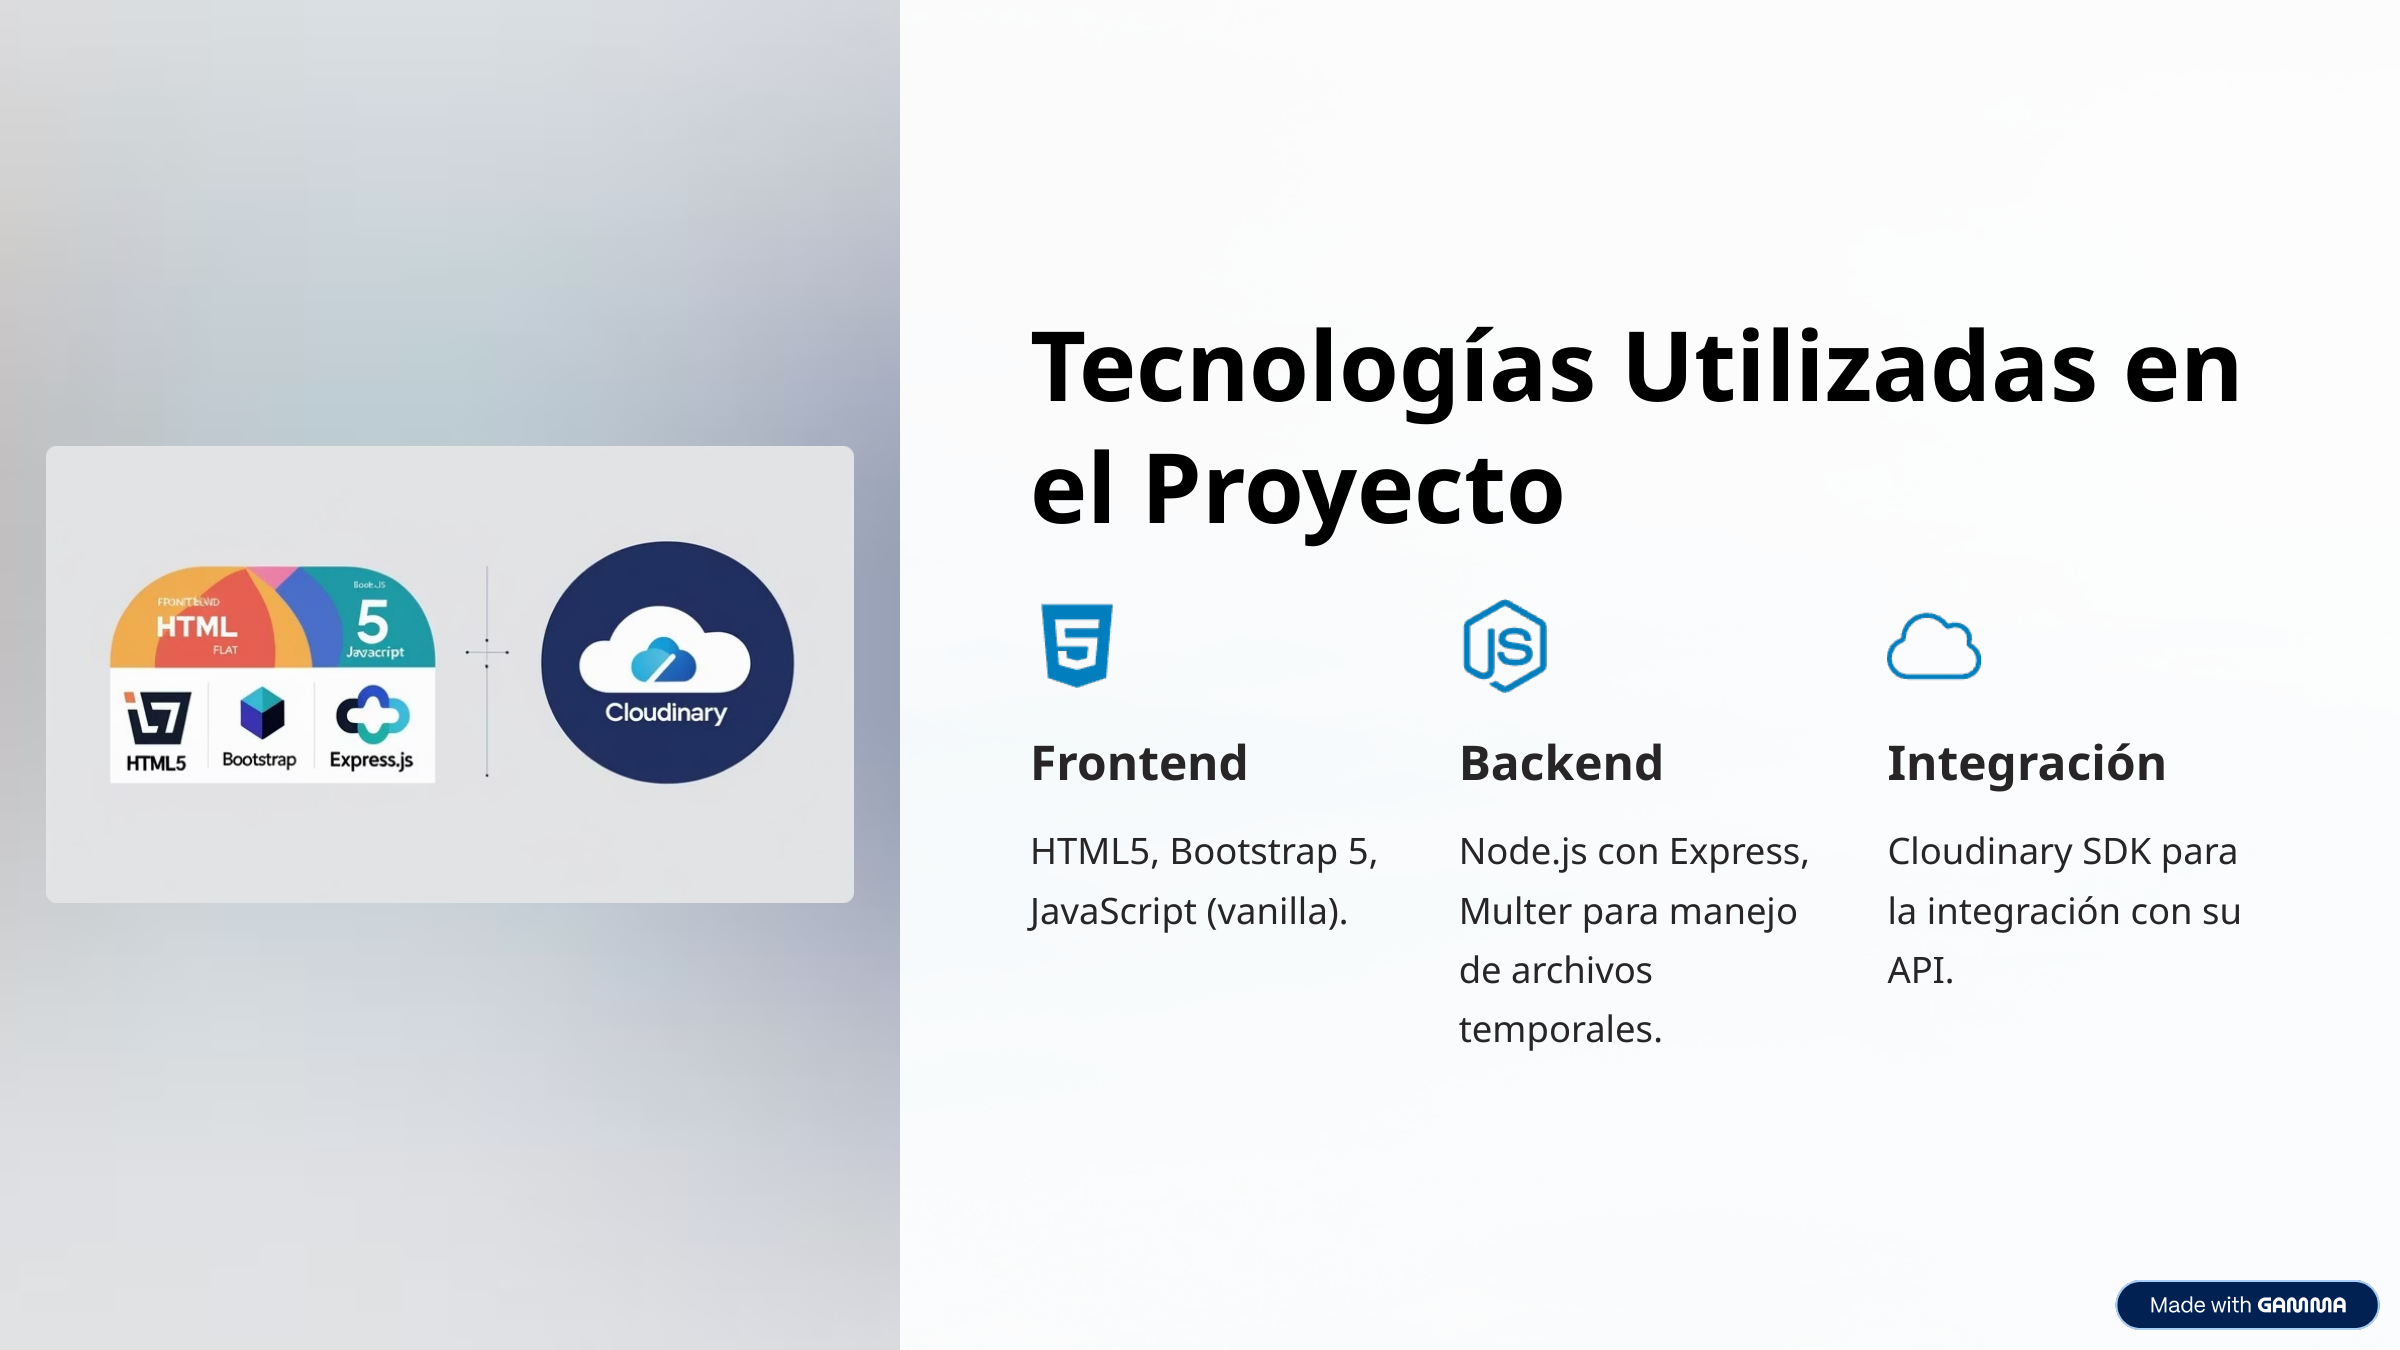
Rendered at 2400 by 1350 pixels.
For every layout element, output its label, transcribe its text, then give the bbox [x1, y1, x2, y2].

text_box Backend [1458, 729, 1841, 791]
picture [1892, 618, 1977, 675]
picture [1030, 599, 1124, 693]
picture [1887, 599, 1981, 655]
text_box Frontend [1030, 729, 1413, 791]
picture [2106, 1271, 2389, 1339]
picture [0, 0, 900, 1350]
text_box Cloudinary SDK para la integración con su API. [1887, 812, 2270, 992]
text_box Integración [1887, 729, 2270, 791]
text_box Tecnologías Utilizadas en el Proyecto [1030, 299, 2270, 544]
picture [1887, 663, 1981, 693]
text_box HTML5, Bootstrap 5, JavaScript (vanilla). [1030, 812, 1413, 932]
text_box Node.js con Express, Multer para manejo de archivos temporales. [1458, 812, 1841, 1051]
picture [1458, 599, 1552, 693]
